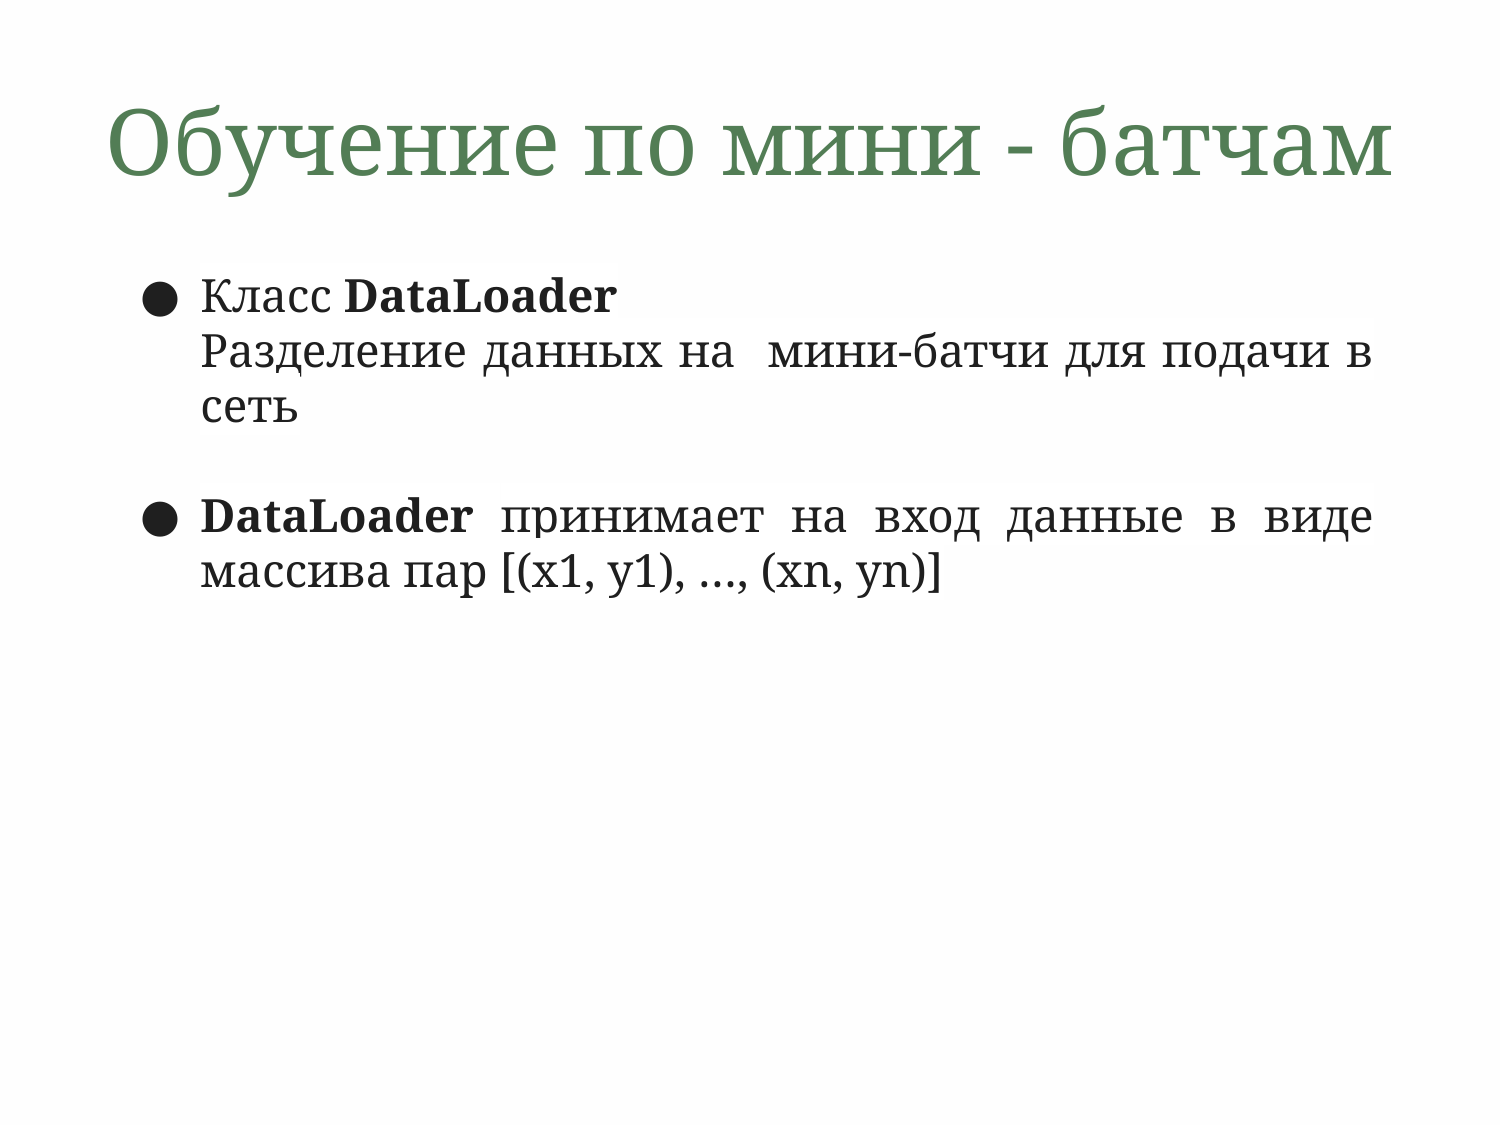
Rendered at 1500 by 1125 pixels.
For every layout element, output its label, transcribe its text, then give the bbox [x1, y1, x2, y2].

title Обучение по мини - батчам [75, 45, 1425, 233]
text_box Класс DataLoader Разделение данных на мини-батчи для подачи в сеть DataLoader принимает на вход данные в виде массива пар [(x1, y1), …, (xn, yn)] [110, 251, 1390, 916]
